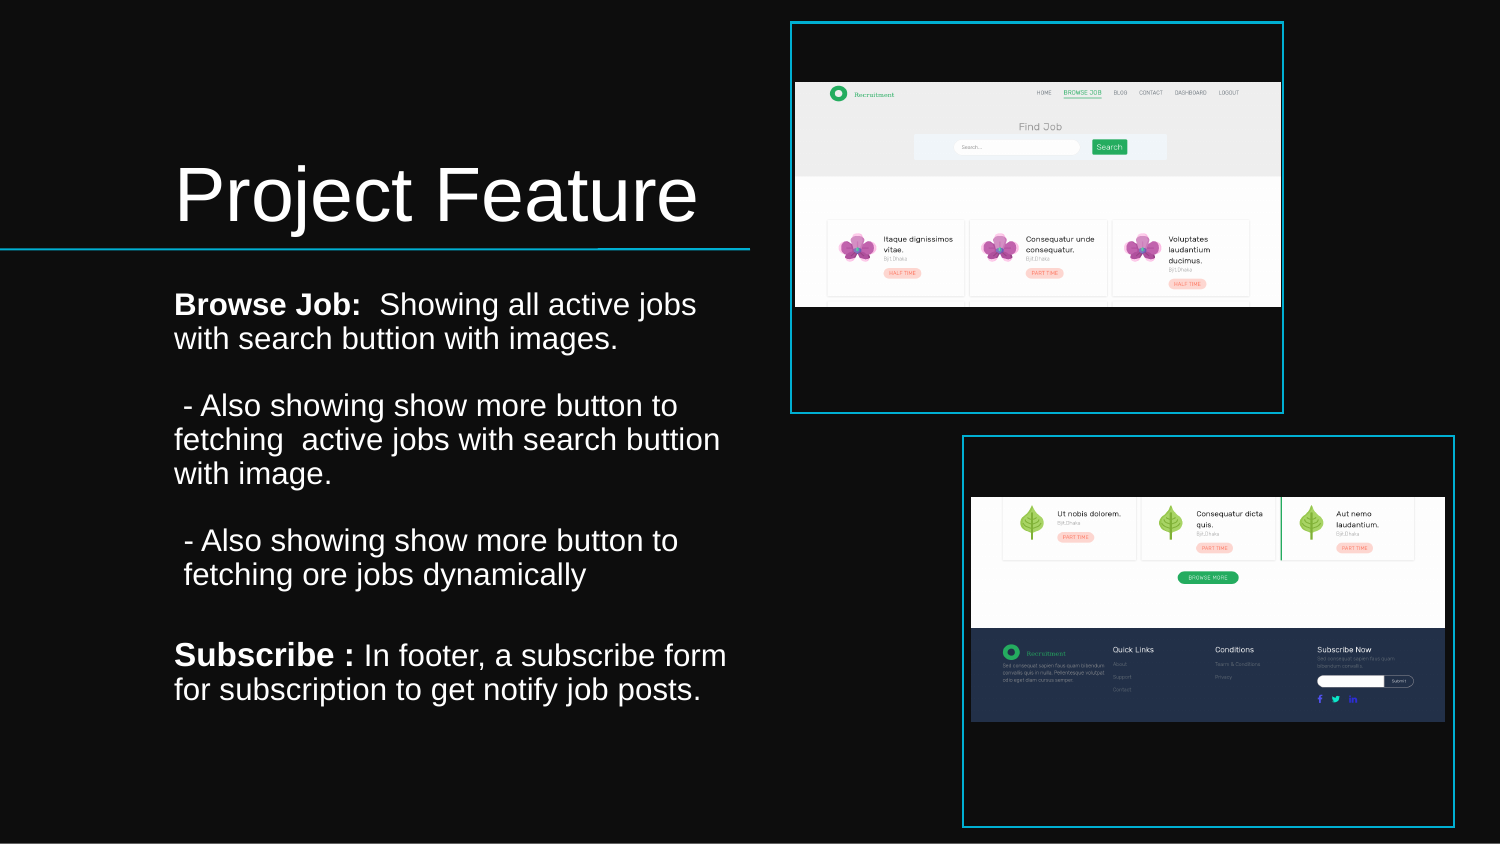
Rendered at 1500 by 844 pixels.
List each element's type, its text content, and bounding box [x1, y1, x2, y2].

text_box Browse Job: Showing all active jobs with search buttion with images. - Also showing show more button to fetching active jobs with search buttion with image. - Also showing show more button to fetching ore jobs dynamically Subscribe : In footer, a subscribe form for subscription to get notify job posts. [159, 281, 750, 739]
text_box [961, 434, 1456, 829]
picture [794, 82, 1281, 308]
text_box [0, 0, 1500, 844]
picture [971, 497, 1445, 722]
text_box [789, 20, 1285, 89]
text_box [789, 308, 1285, 415]
text_box Project Feature [159, 82, 750, 246]
